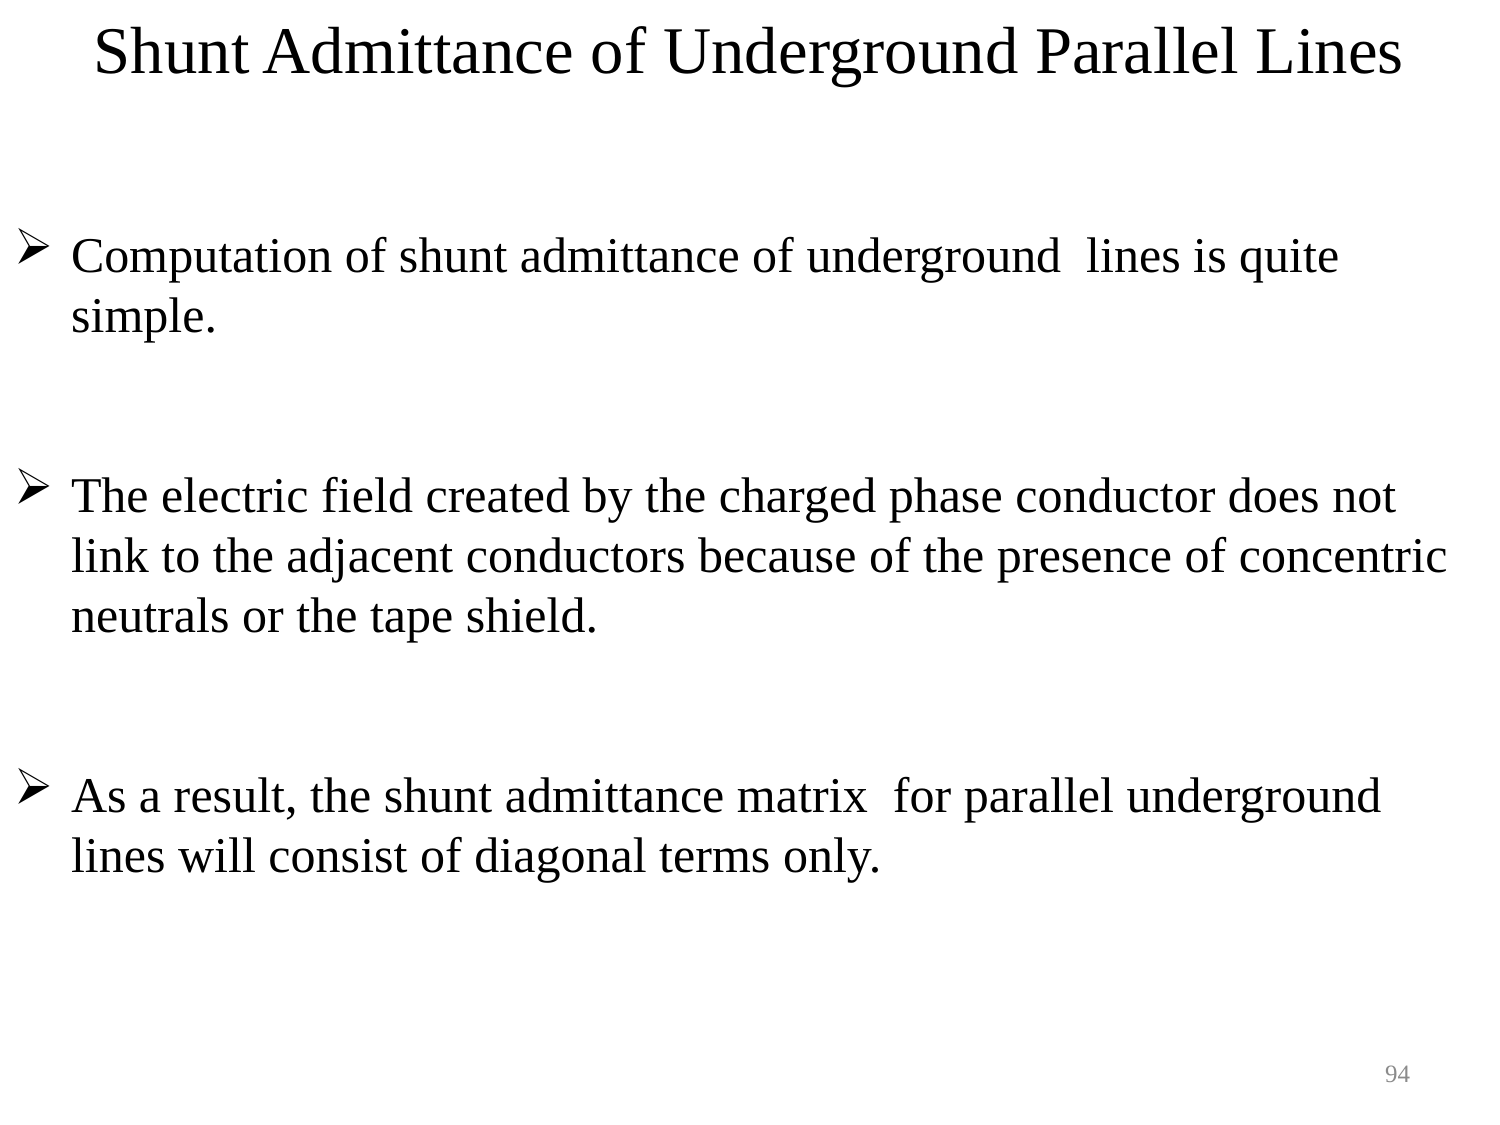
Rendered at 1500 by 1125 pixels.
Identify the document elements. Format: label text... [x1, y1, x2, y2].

slide_number 94 [1074, 1042, 1425, 1103]
text_box Computation of shunt admittance of underground lines is quite simple. The electric field created by the charged phase conductor does not link to the adjacent conductors because of the presence of concentric neutrals or the tape shield. As a result, the shunt admittance matrix for parallel underground lines will consist of diagonal terms only. [0, 124, 1500, 935]
text_box Shunt Admittance of Underground Parallel Lines [0, 0, 1500, 95]
